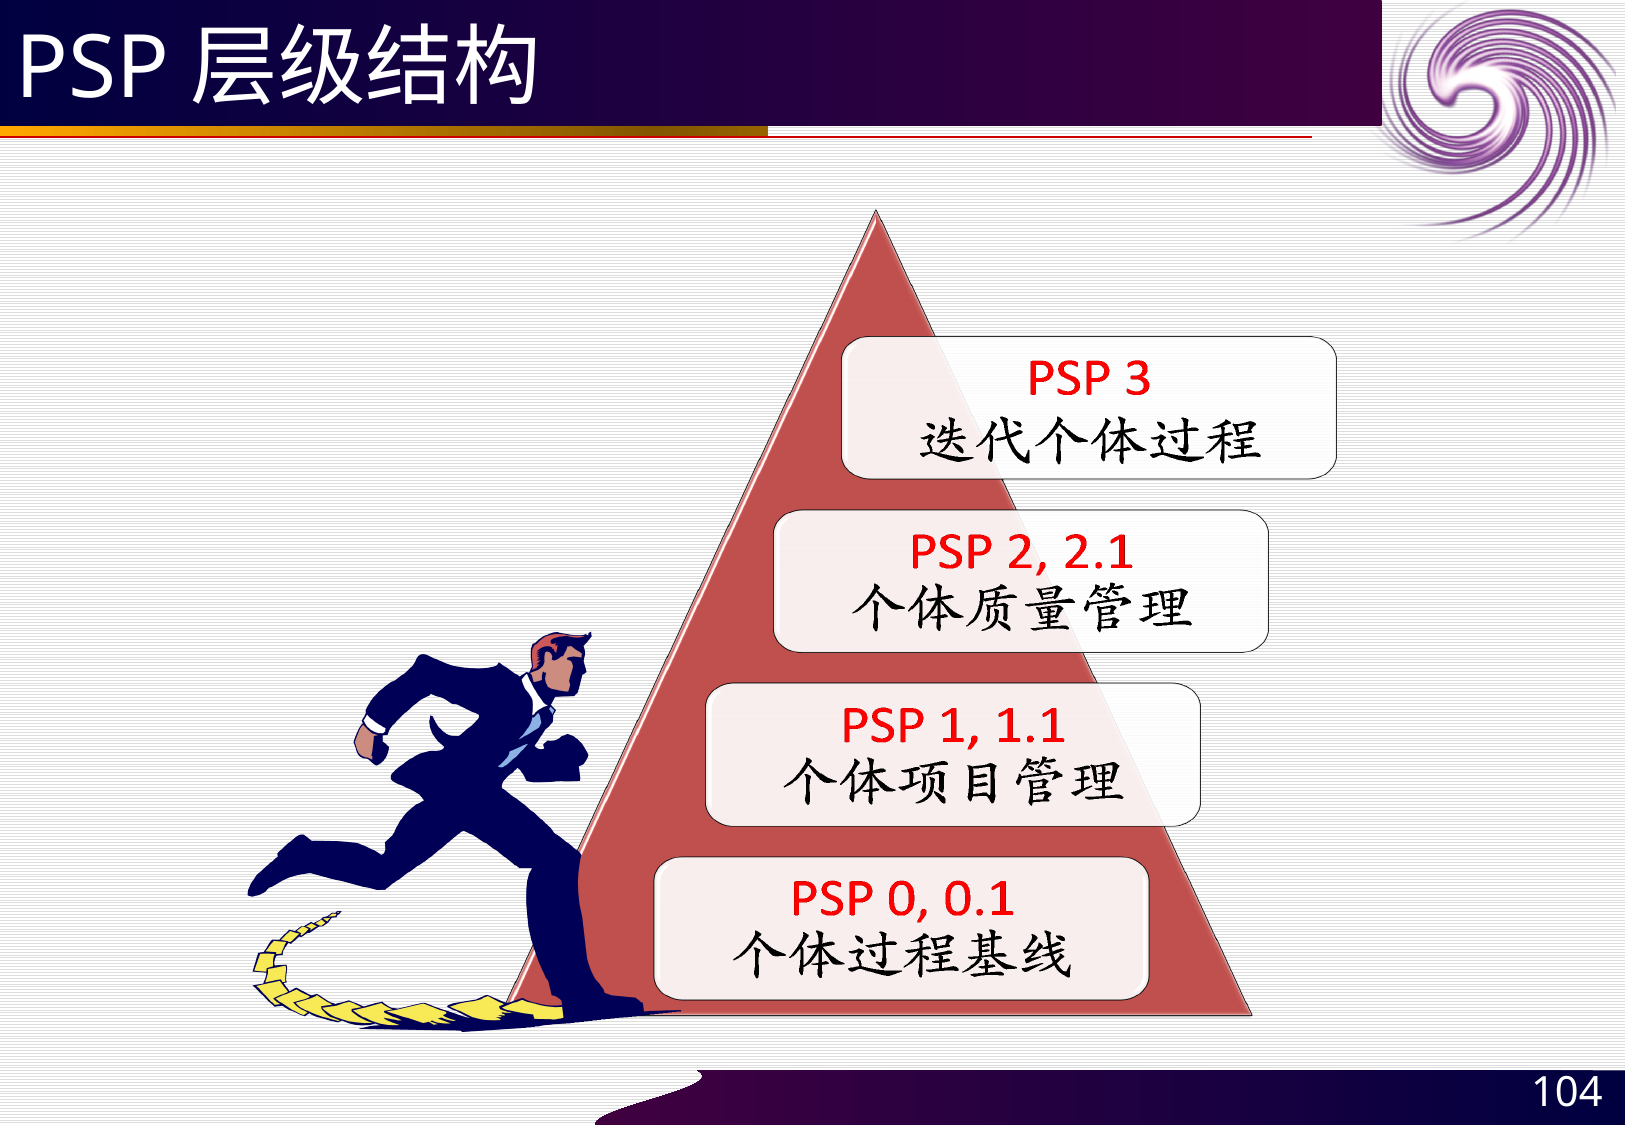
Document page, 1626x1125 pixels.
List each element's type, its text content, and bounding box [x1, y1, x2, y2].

slide_number 104 [1474, 1069, 1619, 1125]
picture [1362, 0, 1616, 244]
picture [210, 207, 1339, 1057]
title PSP层级结构 [0, 0, 1382, 126]
